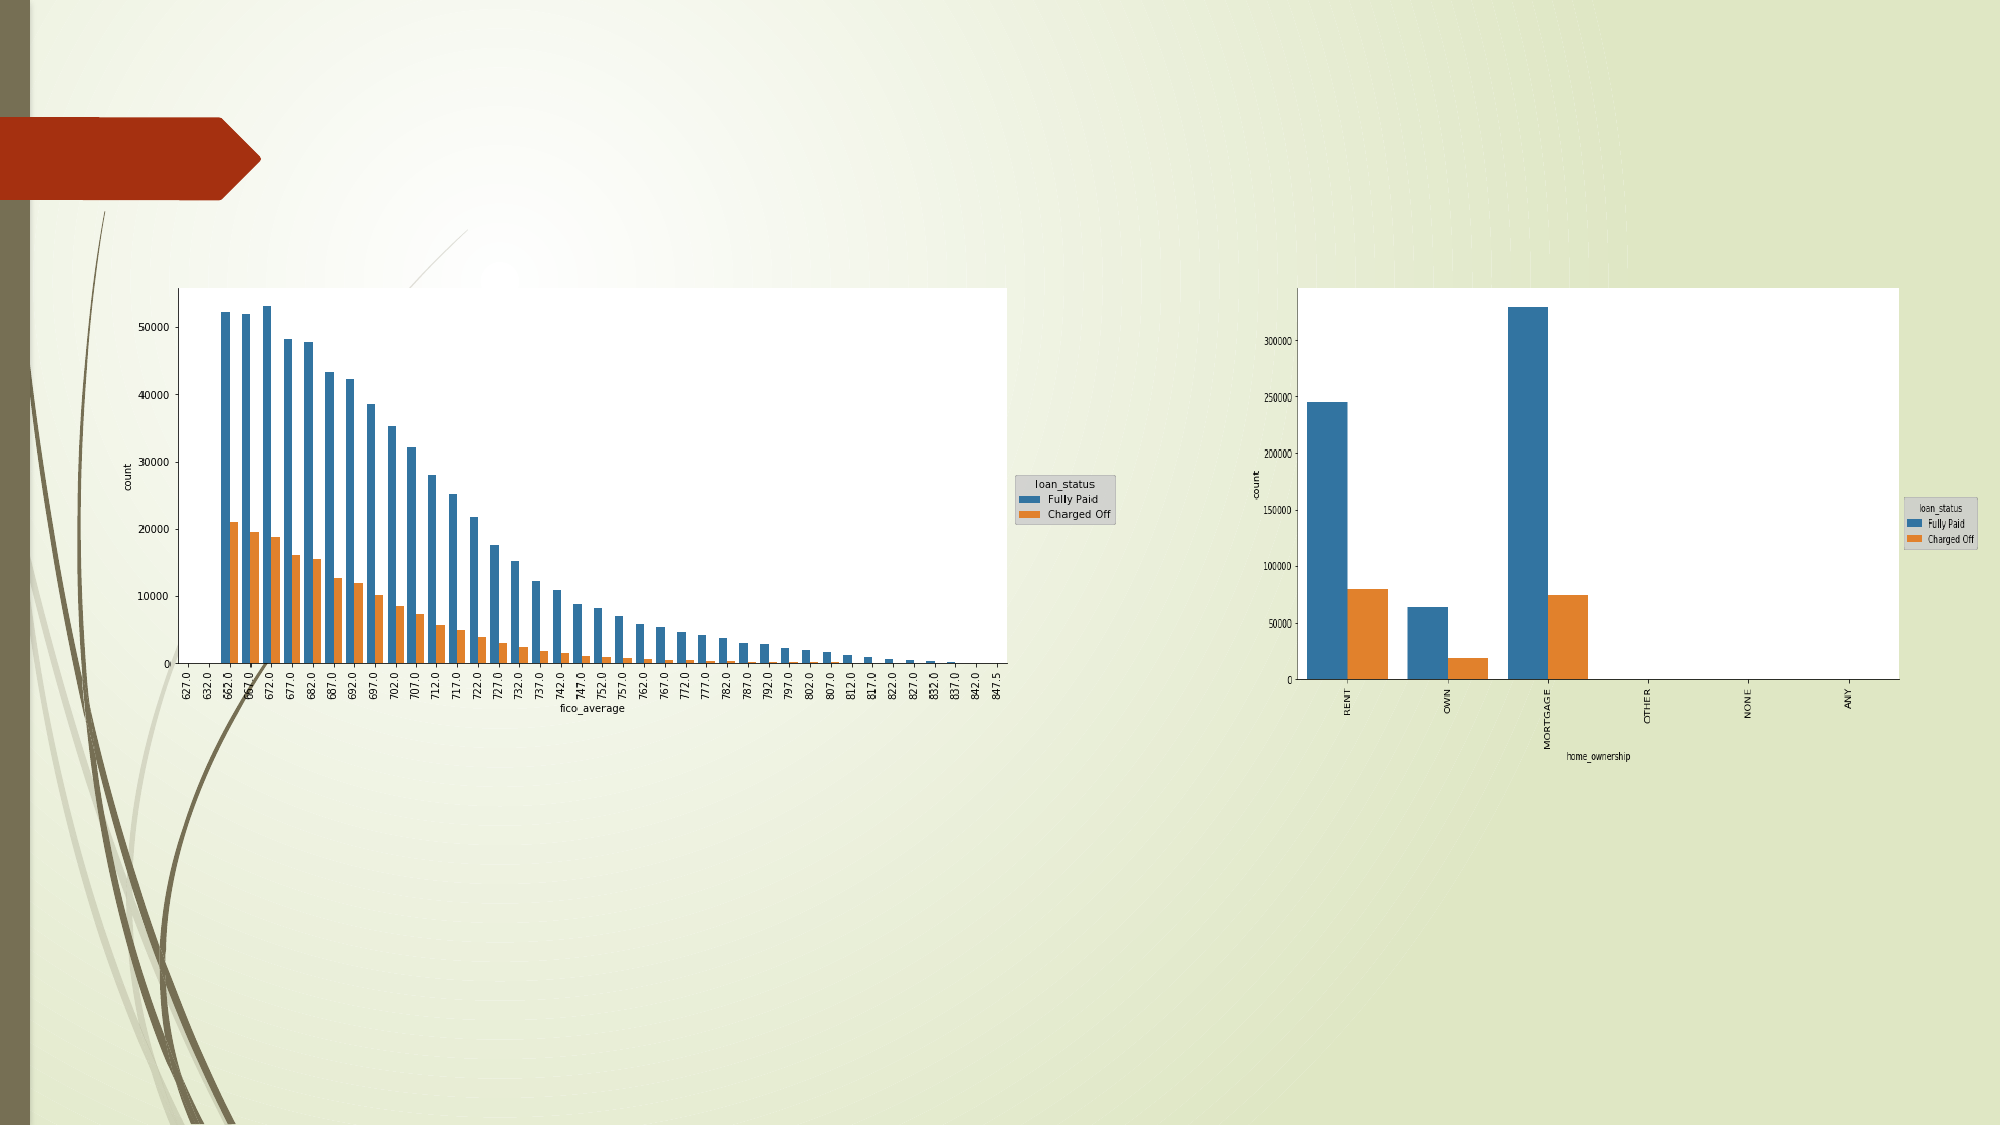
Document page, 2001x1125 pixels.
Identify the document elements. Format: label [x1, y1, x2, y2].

picture [1247, 278, 1981, 771]
list [115, 278, 1121, 720]
